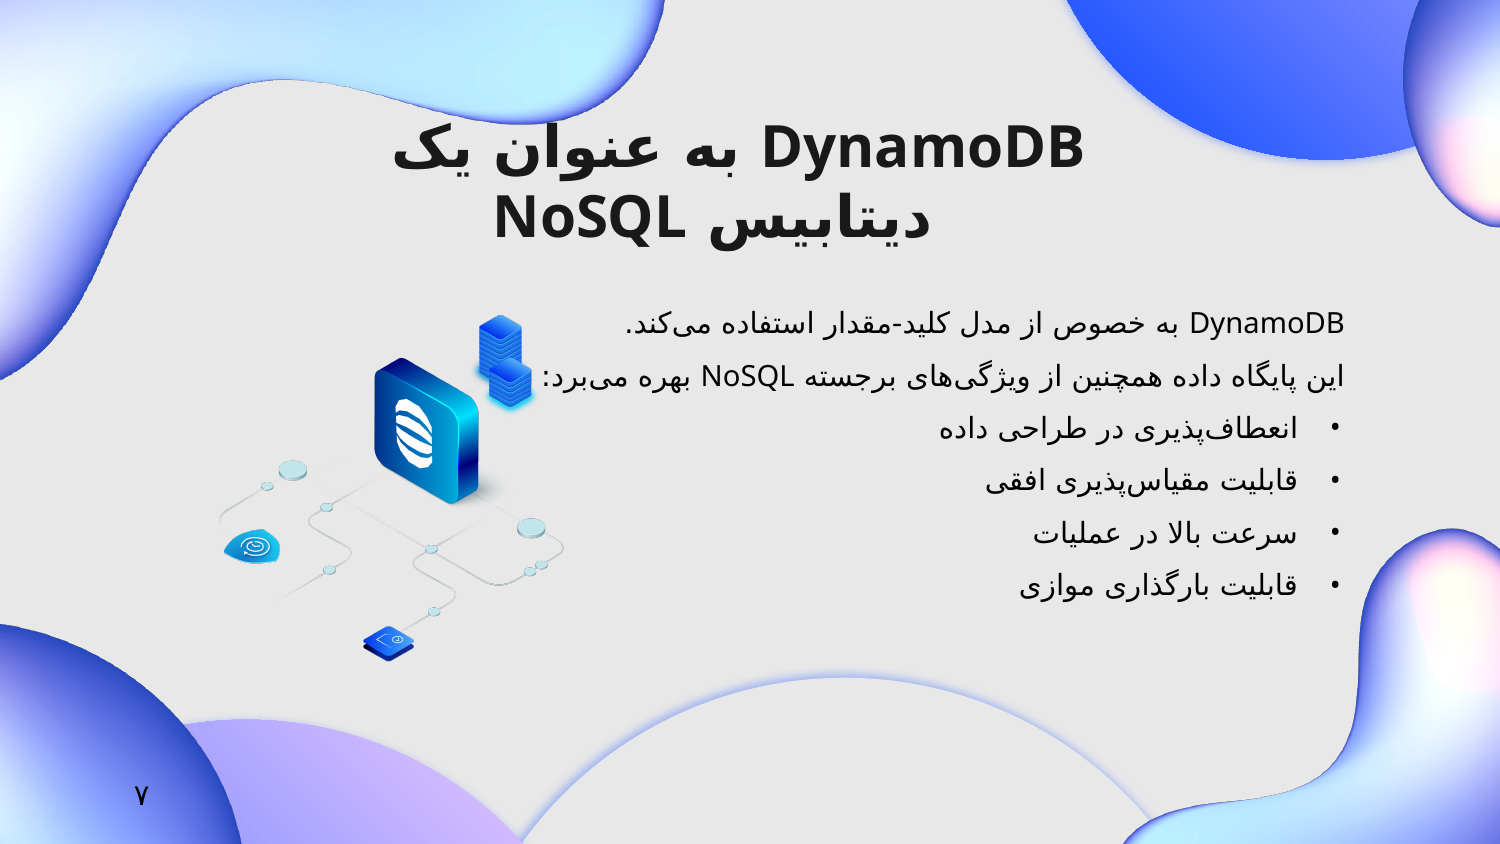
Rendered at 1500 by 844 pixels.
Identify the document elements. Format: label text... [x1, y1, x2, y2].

text_box ۷ [115, 768, 165, 819]
subtitle DynamoDB به عنوان یک دیتابیس NoSQL [344, 77, 1156, 280]
picture [0, 511, 333, 844]
text_box DynamoDB به خصوص از مدل کلید-مقدار استفاده می‌کند. این پایگاه داده همچنین از ویژگی‌های برجسته NoSQL بهره می‌برد: انعطاف‌پذیری در طراحی داده قابلیت مقیاس‌پذیری افقی سرعت بالا در عملیات قابلیت بارگذاری موازی [465, 279, 1360, 609]
picture [0, 0, 730, 686]
picture [1017, 473, 1500, 844]
picture [1306, 0, 1500, 265]
